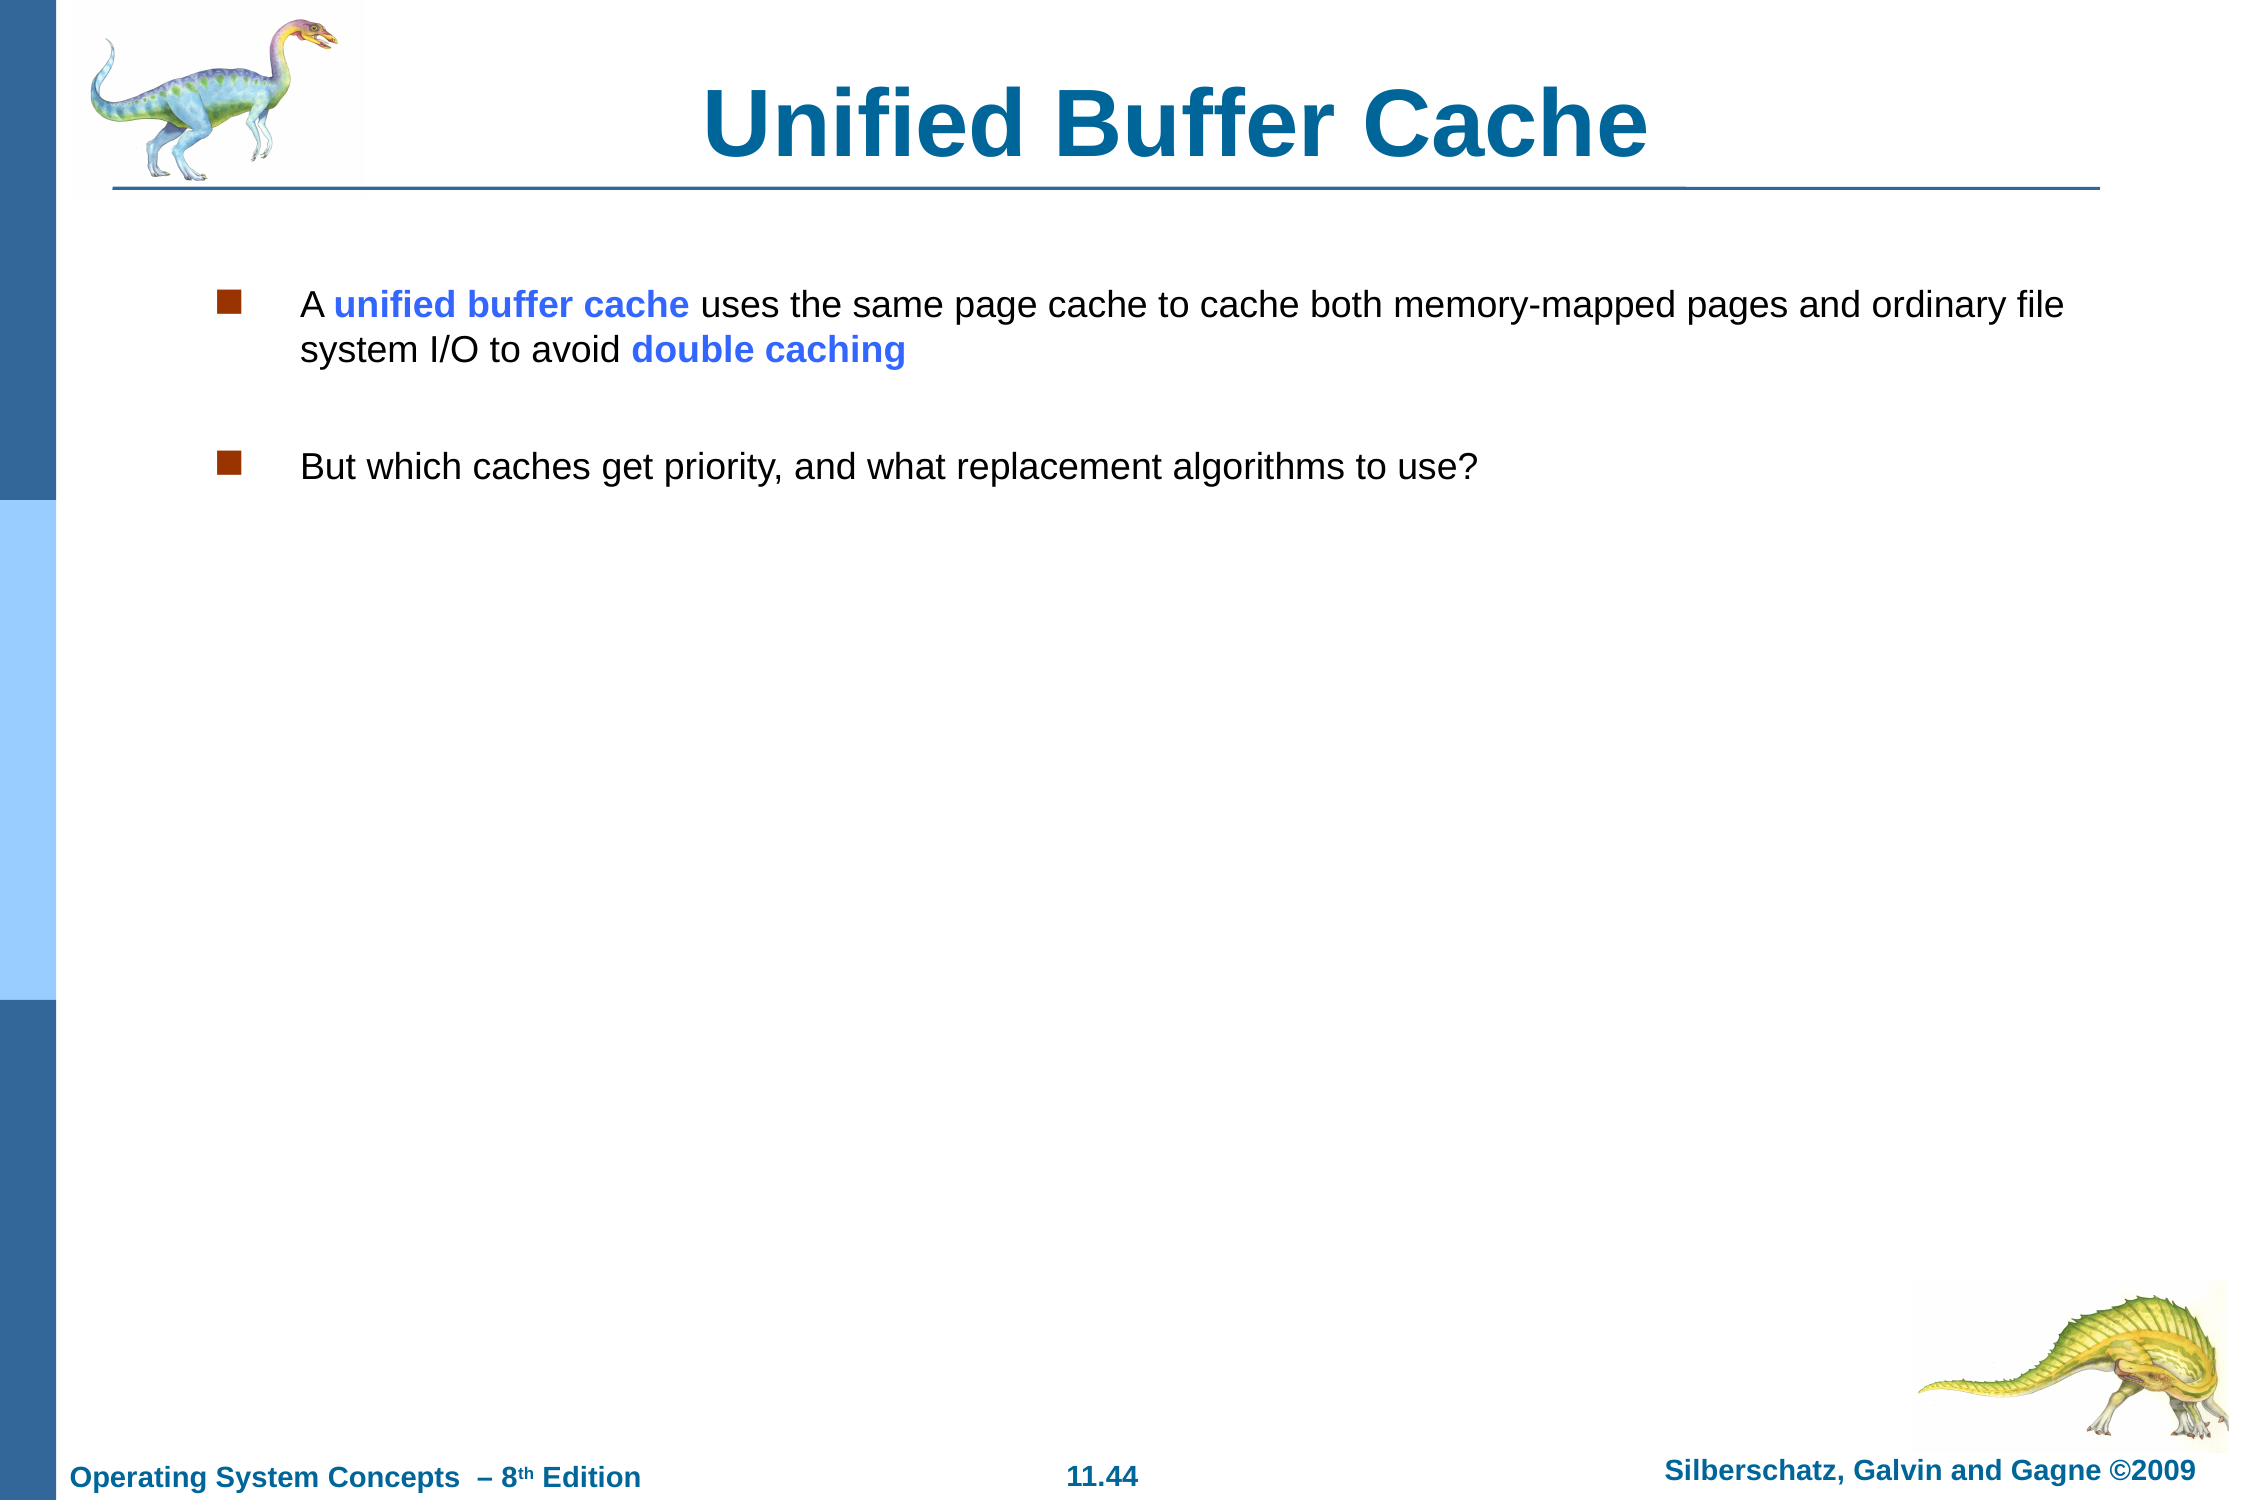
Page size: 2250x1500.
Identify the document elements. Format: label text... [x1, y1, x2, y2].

picture [70, 0, 365, 199]
list A unified buffer cache uses the same page cache to cache both memory-mapped pages and ordinary file system I/O to avoid double caching But which caches get priority, and what replacement algorithms to use? [198, 269, 2090, 1261]
picture [1913, 1279, 2229, 1453]
title Unified Buffer Cache [215, 60, 2138, 187]
